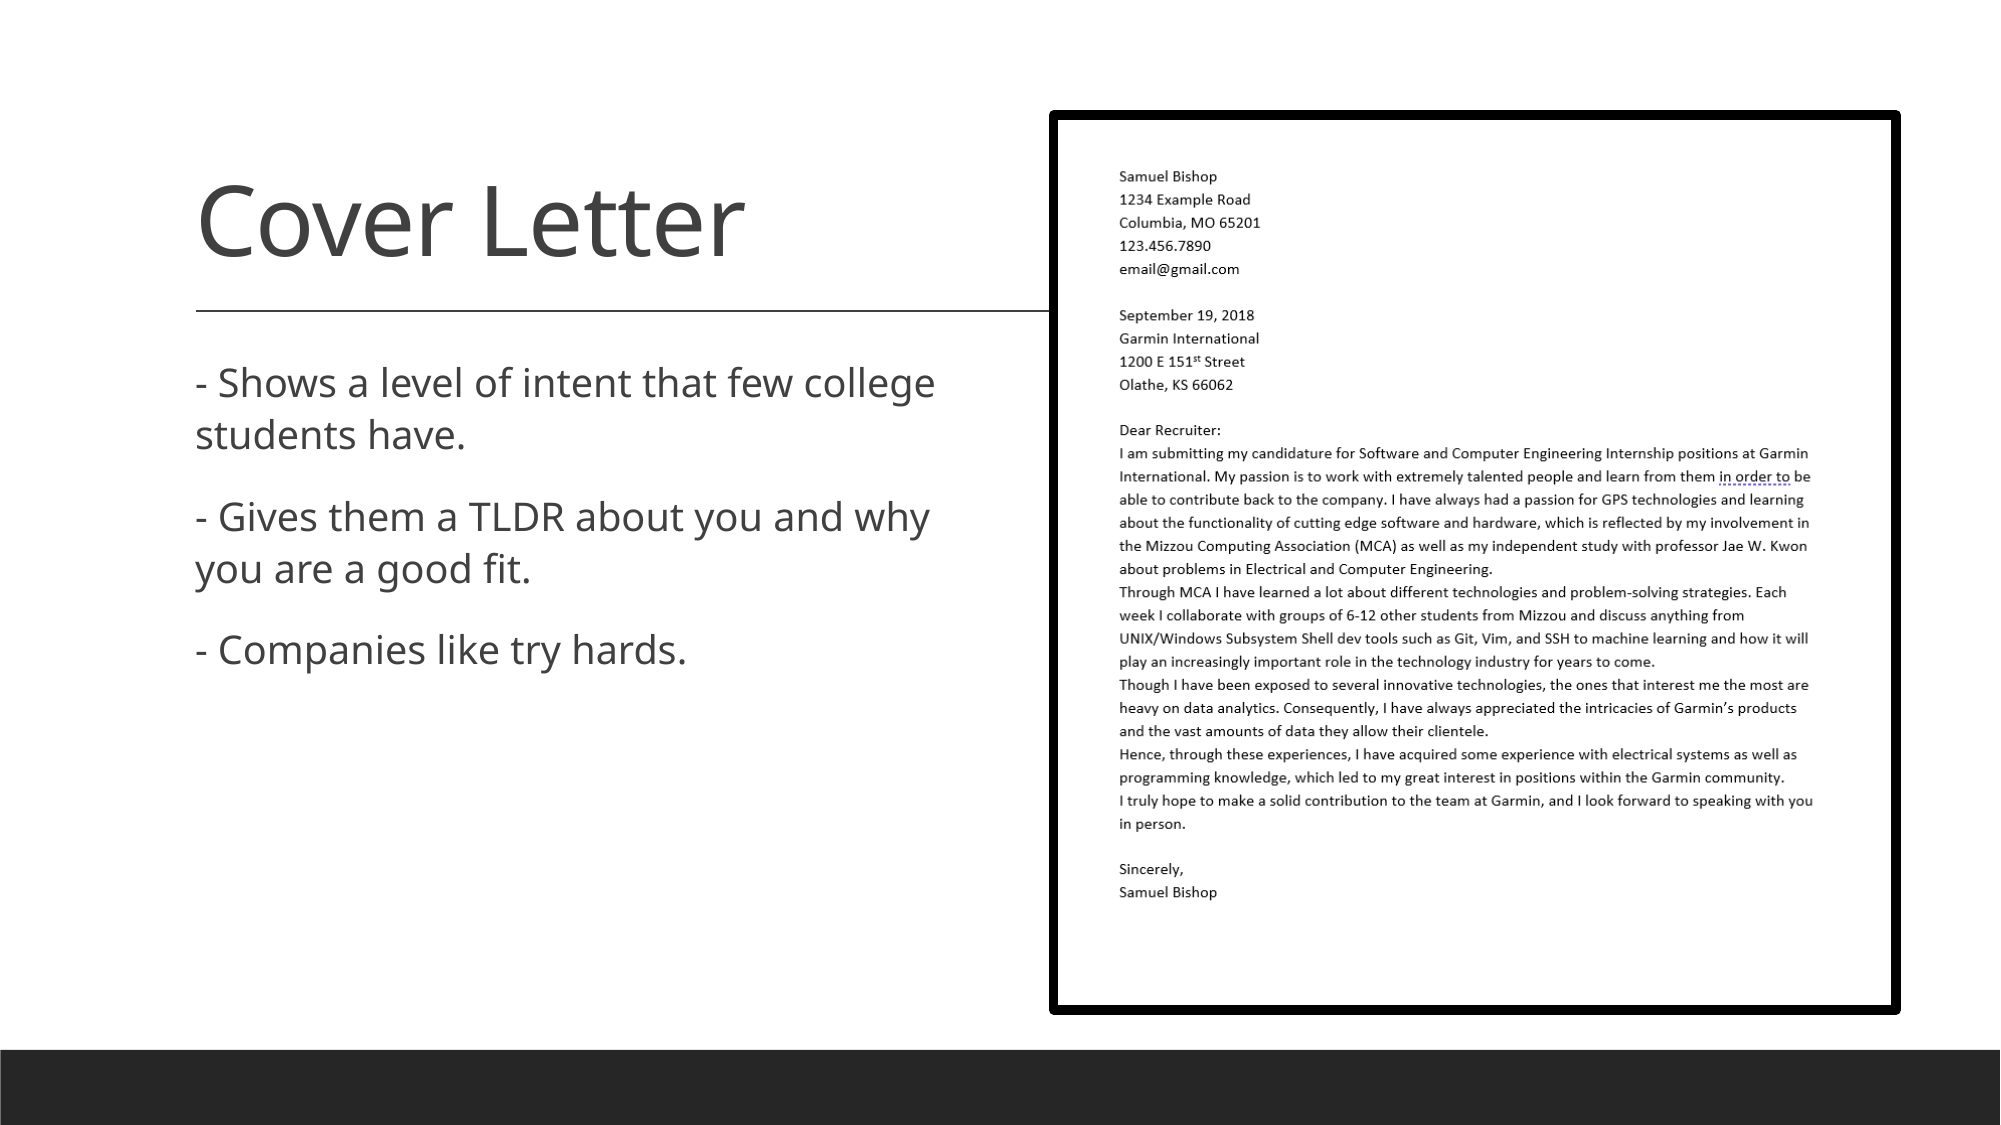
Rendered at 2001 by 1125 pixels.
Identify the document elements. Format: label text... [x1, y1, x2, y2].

title Cover Letter [180, 47, 1830, 285]
list - Shows a level of intent that few college students have. - Gives them a TLDR about you and why you are a good fit. - Companies like try hards. [180, 345, 1000, 963]
picture [1057, 119, 1892, 1006]
